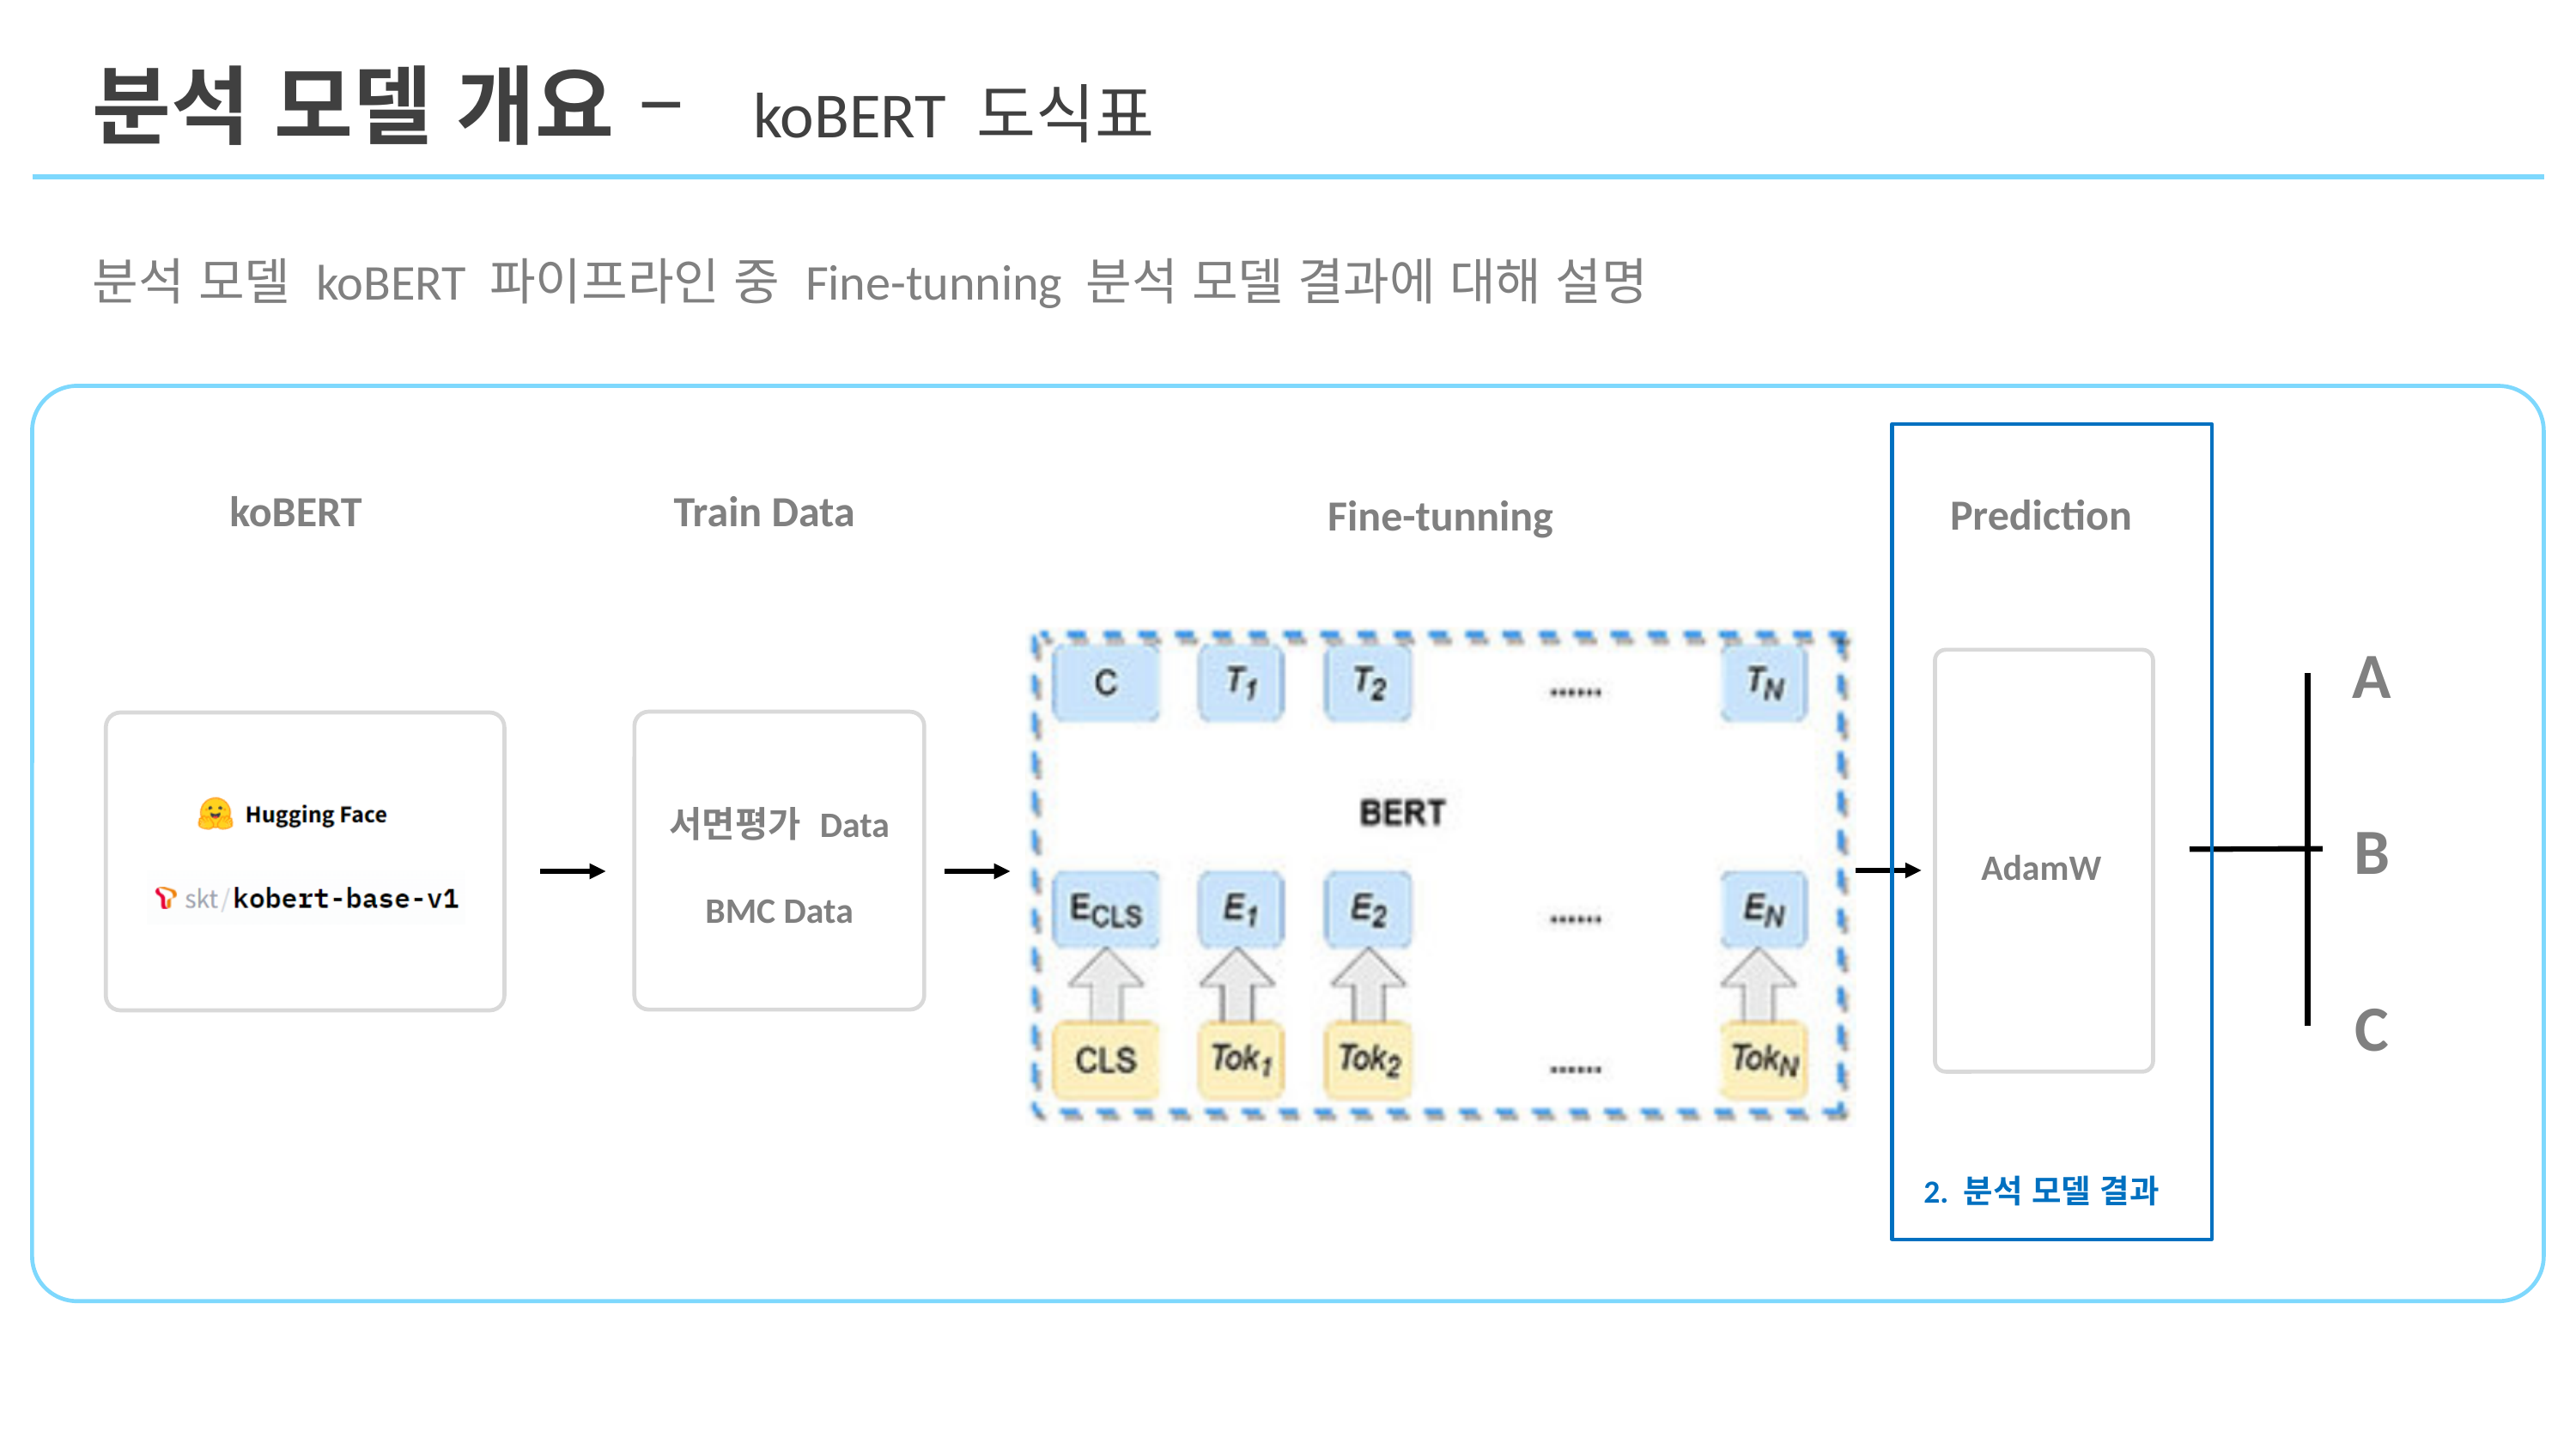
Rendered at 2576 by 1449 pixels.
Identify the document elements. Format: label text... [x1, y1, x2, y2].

text_box 분석 모델 koBERT 파이프라인 중 Fine-tunning 분석 모델 결과에 대해 설명 [80, 243, 2490, 377]
text_box 분석 모델 개요 – koBERT 도식표 [80, 45, 1750, 161]
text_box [32, 385, 2544, 1301]
